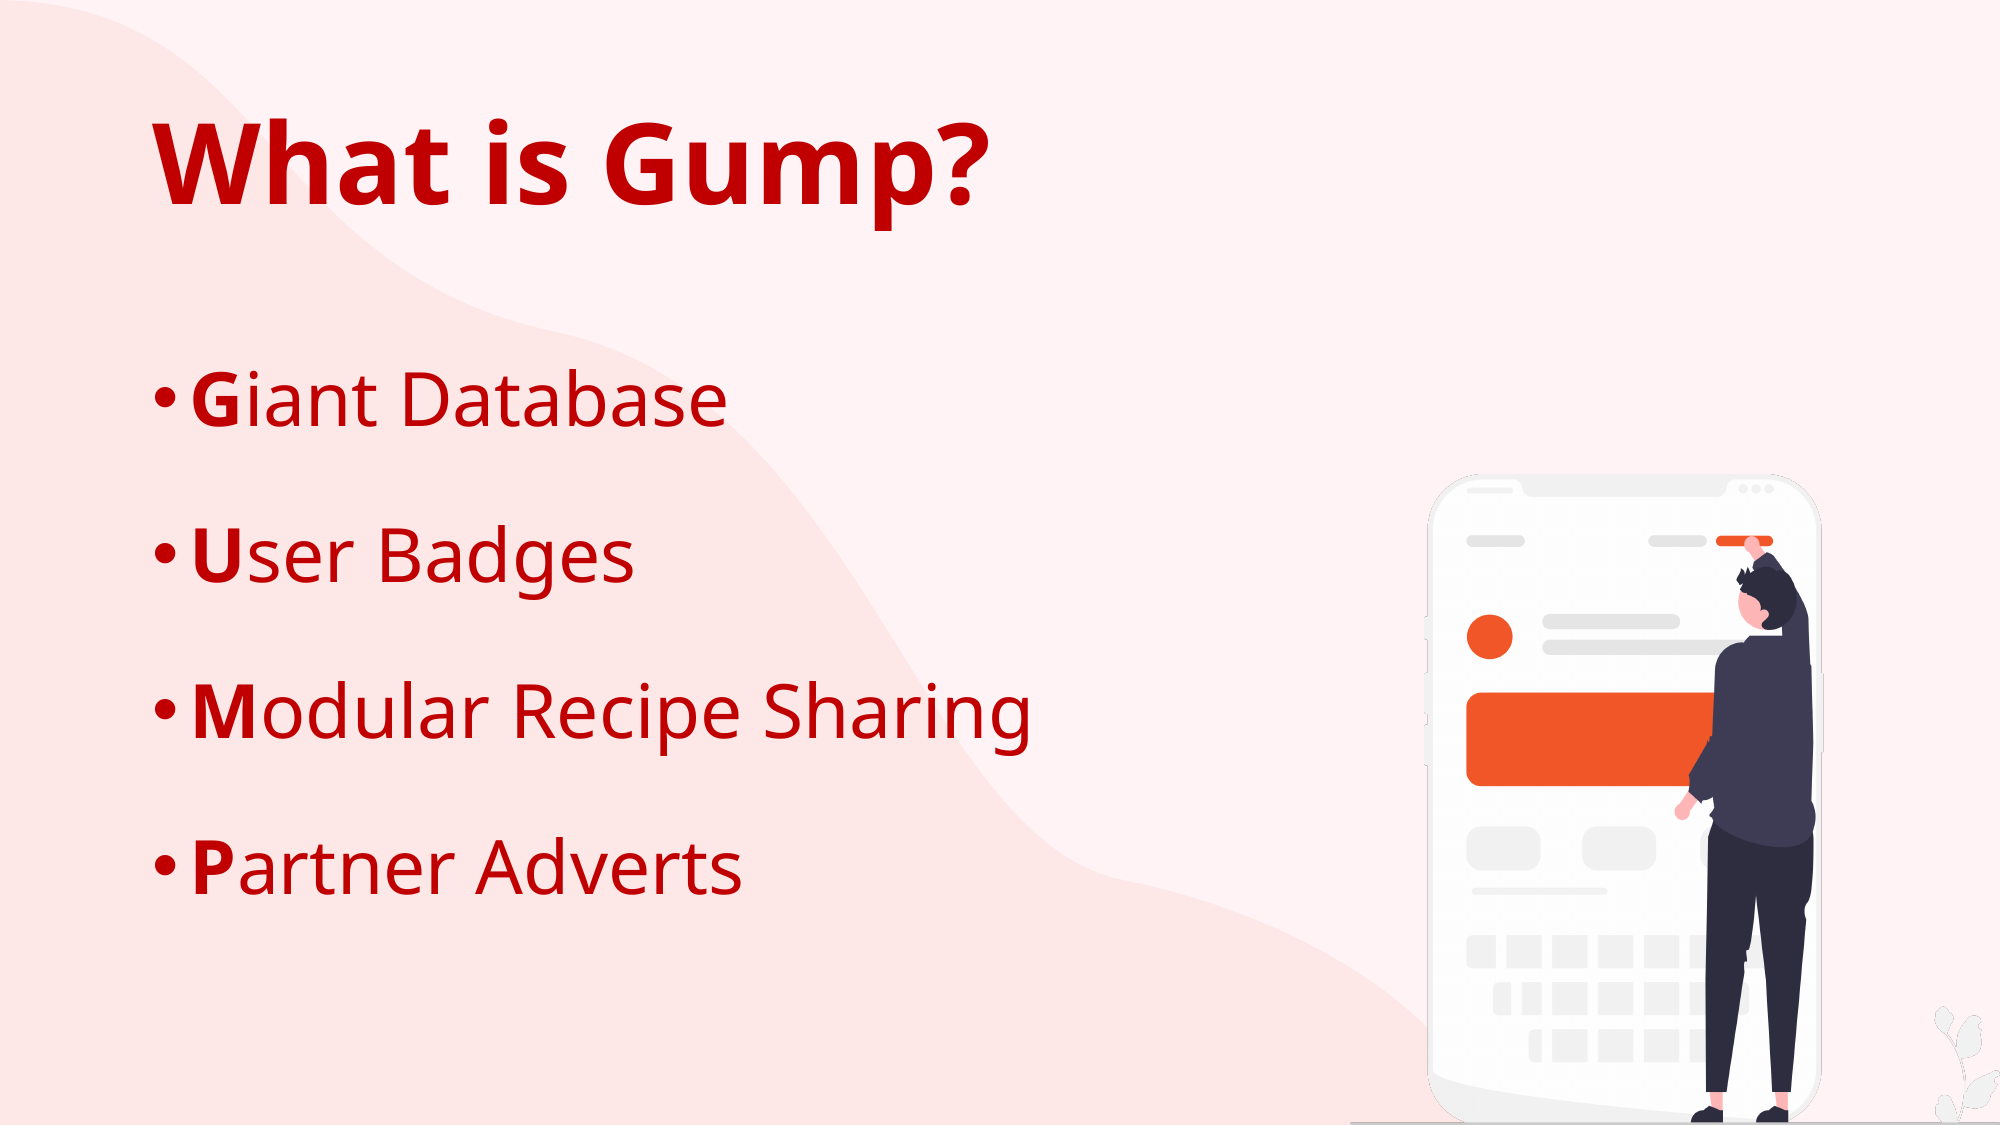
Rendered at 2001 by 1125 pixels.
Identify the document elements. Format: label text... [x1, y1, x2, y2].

picture [1350, 474, 2000, 1125]
title What is Gump? [137, 59, 1863, 278]
list Giant Database User Badges Modular Recipe Sharing Partner Adverts [137, 299, 1863, 1014]
